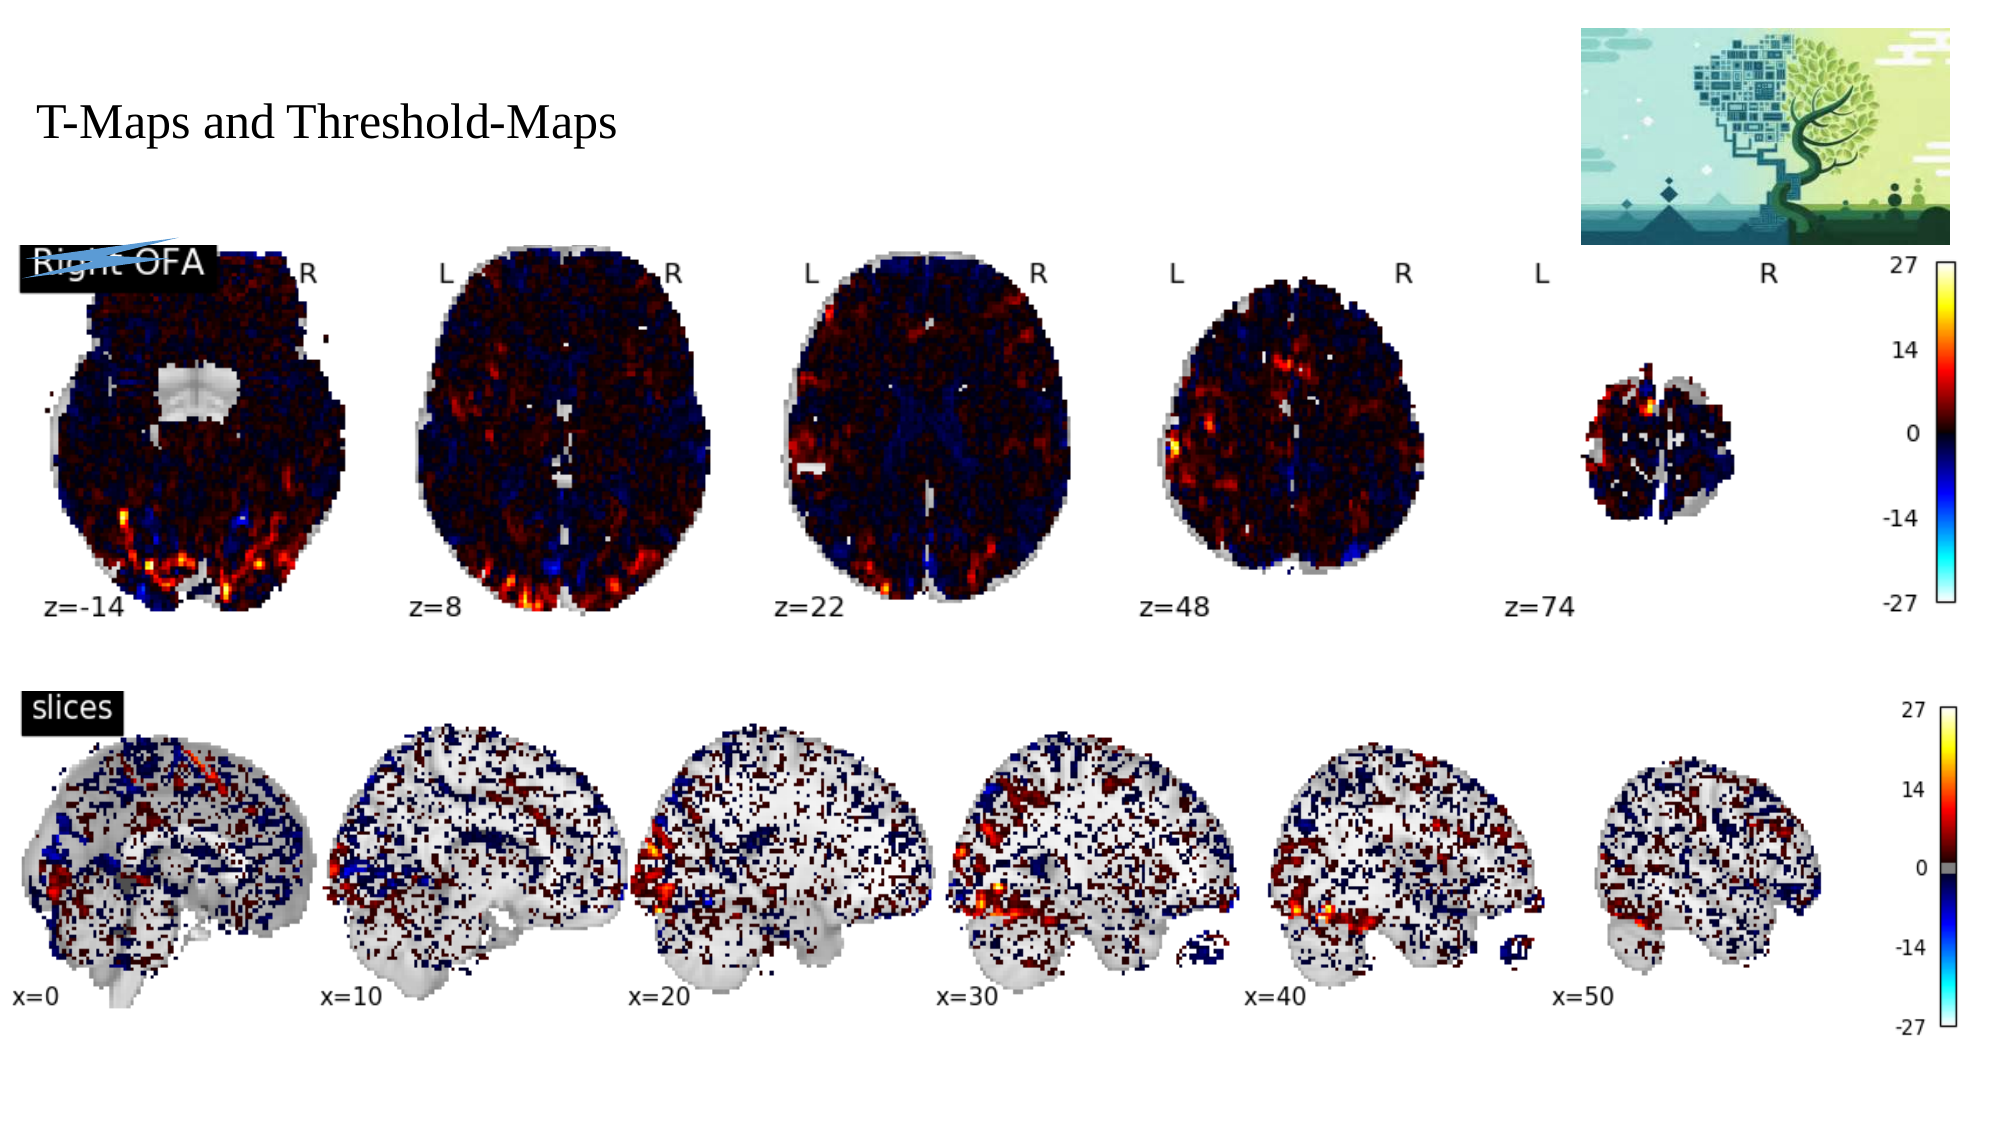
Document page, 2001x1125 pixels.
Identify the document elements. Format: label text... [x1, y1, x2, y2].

text_box [124, 236, 179, 244]
picture [12, 28, 1963, 620]
picture [12, 691, 1963, 1043]
text_box T-Maps and Threshold-Maps [22, 81, 723, 157]
